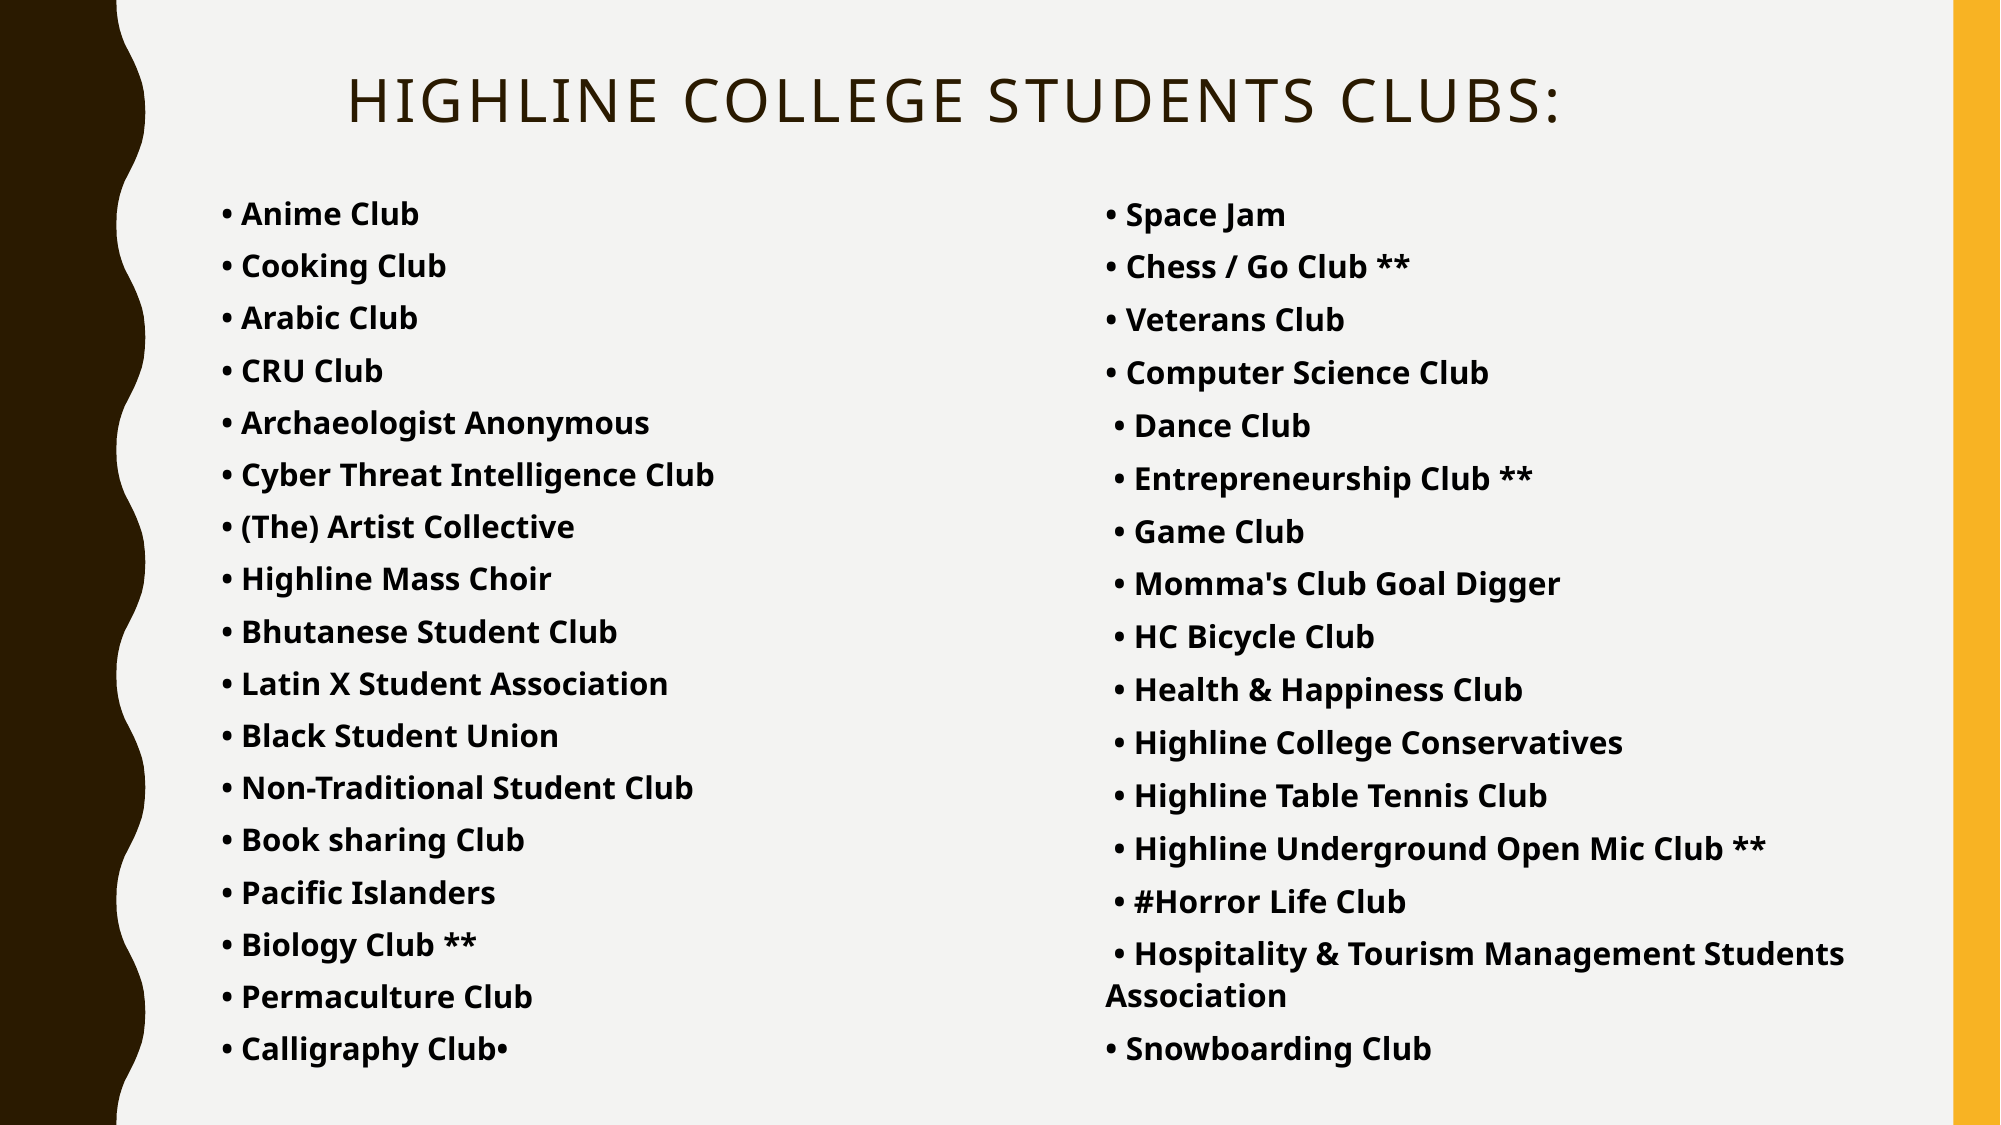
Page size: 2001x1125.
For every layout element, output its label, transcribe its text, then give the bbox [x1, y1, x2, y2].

list • Space Jam • Chess / Go Club ** • Veterans Club • Computer Science Club • Dance Club • Entrepreneurship Club ** • Game Club • Momma's Club Goal Digger • HC Bicycle Club • Health & Happiness Club • Highline College Conservatives • Highline Table Tennis Club • Highline Underground Open Mic Club ** • #Horror Life Club • Hospitality & Tourism Management Students Association • Snowboarding Club [1090, 182, 1878, 1085]
title Highline College students clubs: [331, 62, 1733, 183]
list • Anime Club • Cooking Club • Arabic Club • CRU Club • Archaeologist Anonymous • Cyber Threat Intelligence Club • (The) Artist Collective • Highline Mass Choir • Bhutanese Student Club • Latin X Student Association • Black Student Union • Non-Traditional Student Club • Book sharing Club • Pacific Islanders • Biology Club ** • Permaculture Club • Calligraphy Club• [206, 182, 974, 1085]
